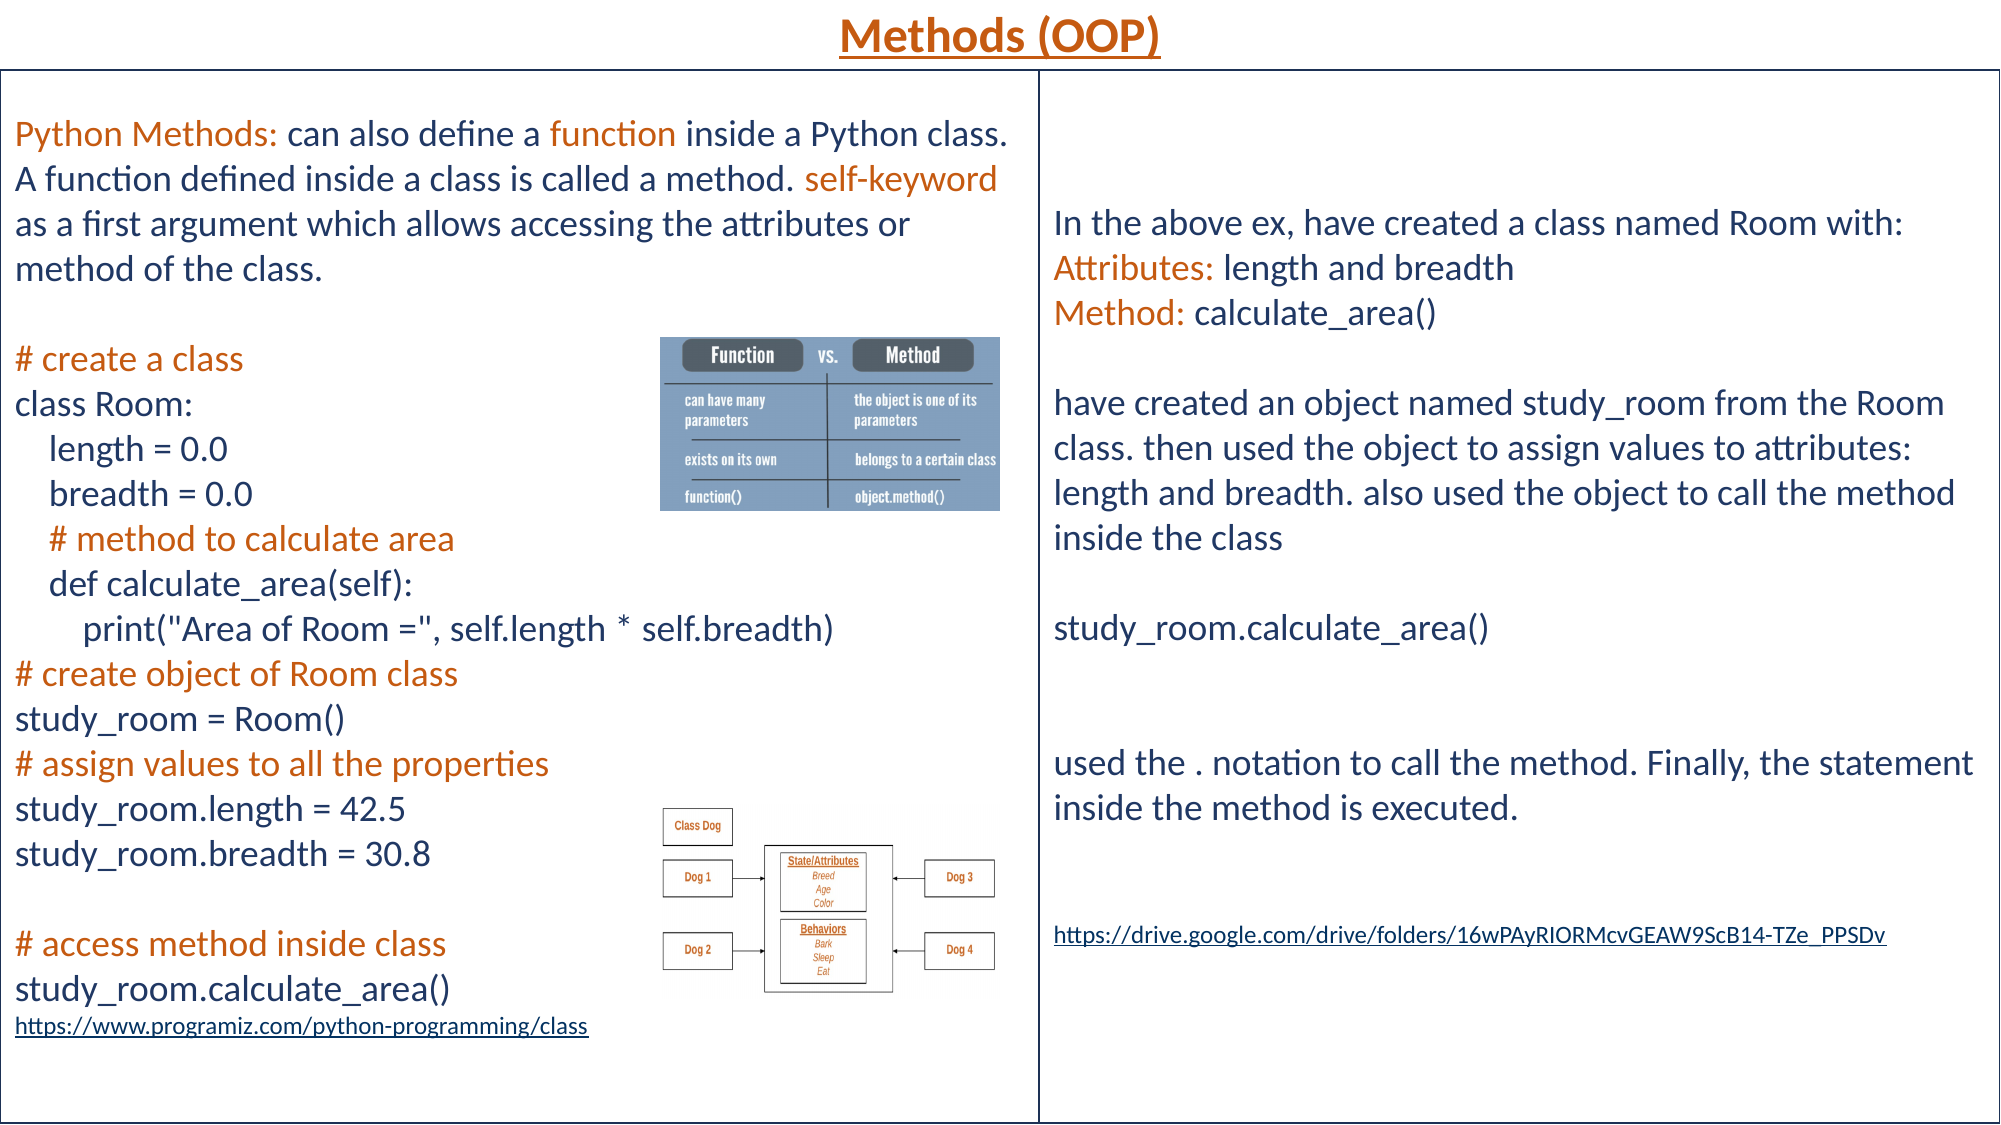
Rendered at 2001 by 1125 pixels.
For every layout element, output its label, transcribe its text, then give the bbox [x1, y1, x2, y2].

picture [660, 337, 1001, 511]
picture [660, 804, 1001, 999]
text_box In the above ex, have created a class named Room with: Attributes: length and breadth Method: calculate_area() have created an object named study_room from the Room class. then used the object to assign values to attributes: length and breadth. also used the object to call the method inside the class study_room.calculate_area() used the . notation to call the method. Finally, the statement inside the method is executed. https://drive.google.com/drive/folders/16wPAyRIORMcvGEAW9ScB14-TZe_PPSDv [1038, 69, 2000, 1124]
list Methods (OOP) [0, 1, 2000, 69]
text_box Python Methods: can also define a function inside a Python class. A function defined inside a class is called a method. self-keyword as a first argument which allows accessing the attributes or method of the class. # create a class class Room: length = 0.0 breadth = 0.0 # method to calculate area def calculate_area(self): print("Area of Room =", self.length * self.breadth) # create object of Room class study_room = Room() # assign values to all the properties study_room.length = 42.5 study_room.breadth = 30.8 # access method inside class study_room.calculate_area() https://www.programiz.com/python-programming/class [0, 69, 1038, 1124]
